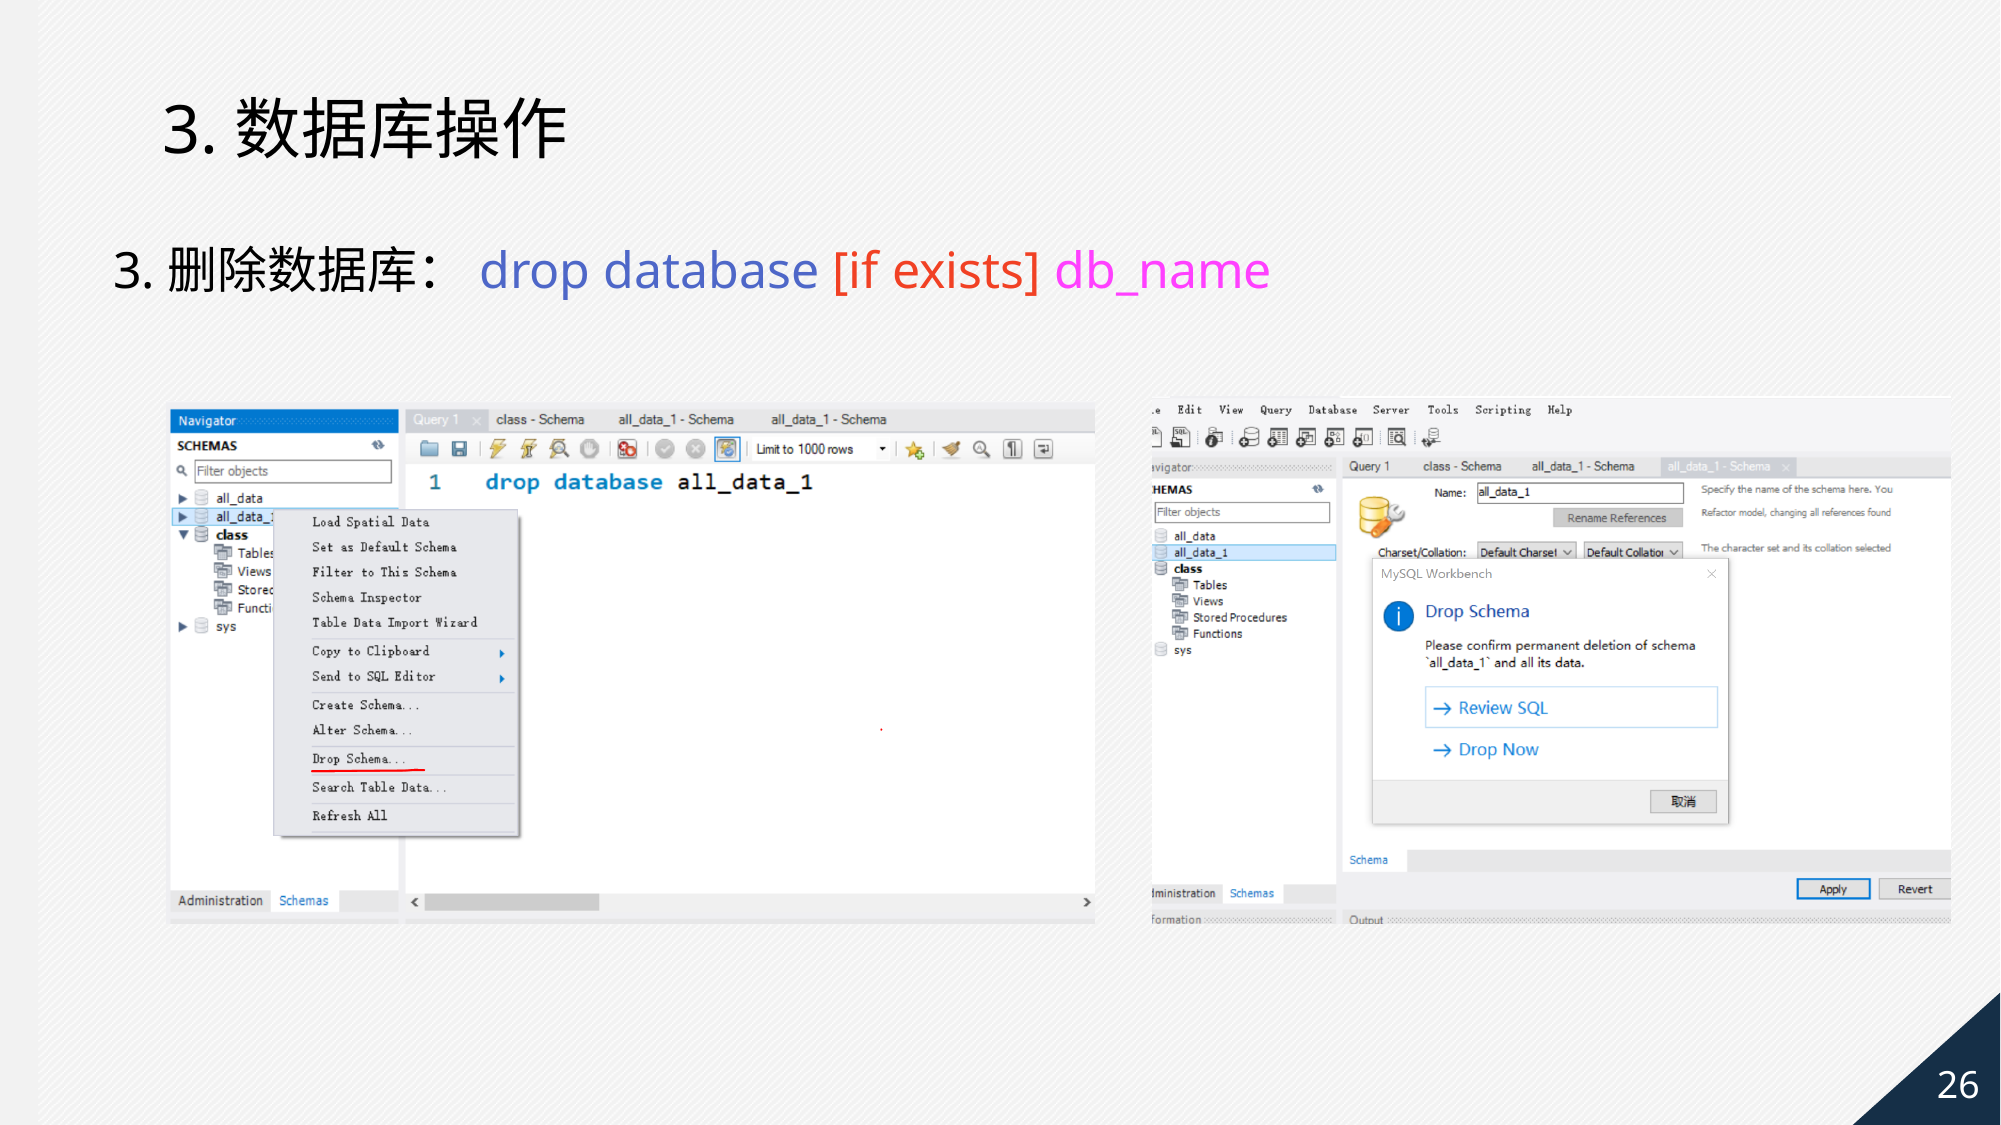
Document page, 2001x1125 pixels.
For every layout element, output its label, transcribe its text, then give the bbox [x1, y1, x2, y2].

text_box 3.数据库操作 [154, 79, 576, 175]
slide_number 26 [1928, 1053, 1989, 1120]
text_box 3.删除数据库：drop database [if exists] db_name [105, 201, 1280, 307]
picture [39, 0, 2001, 1125]
